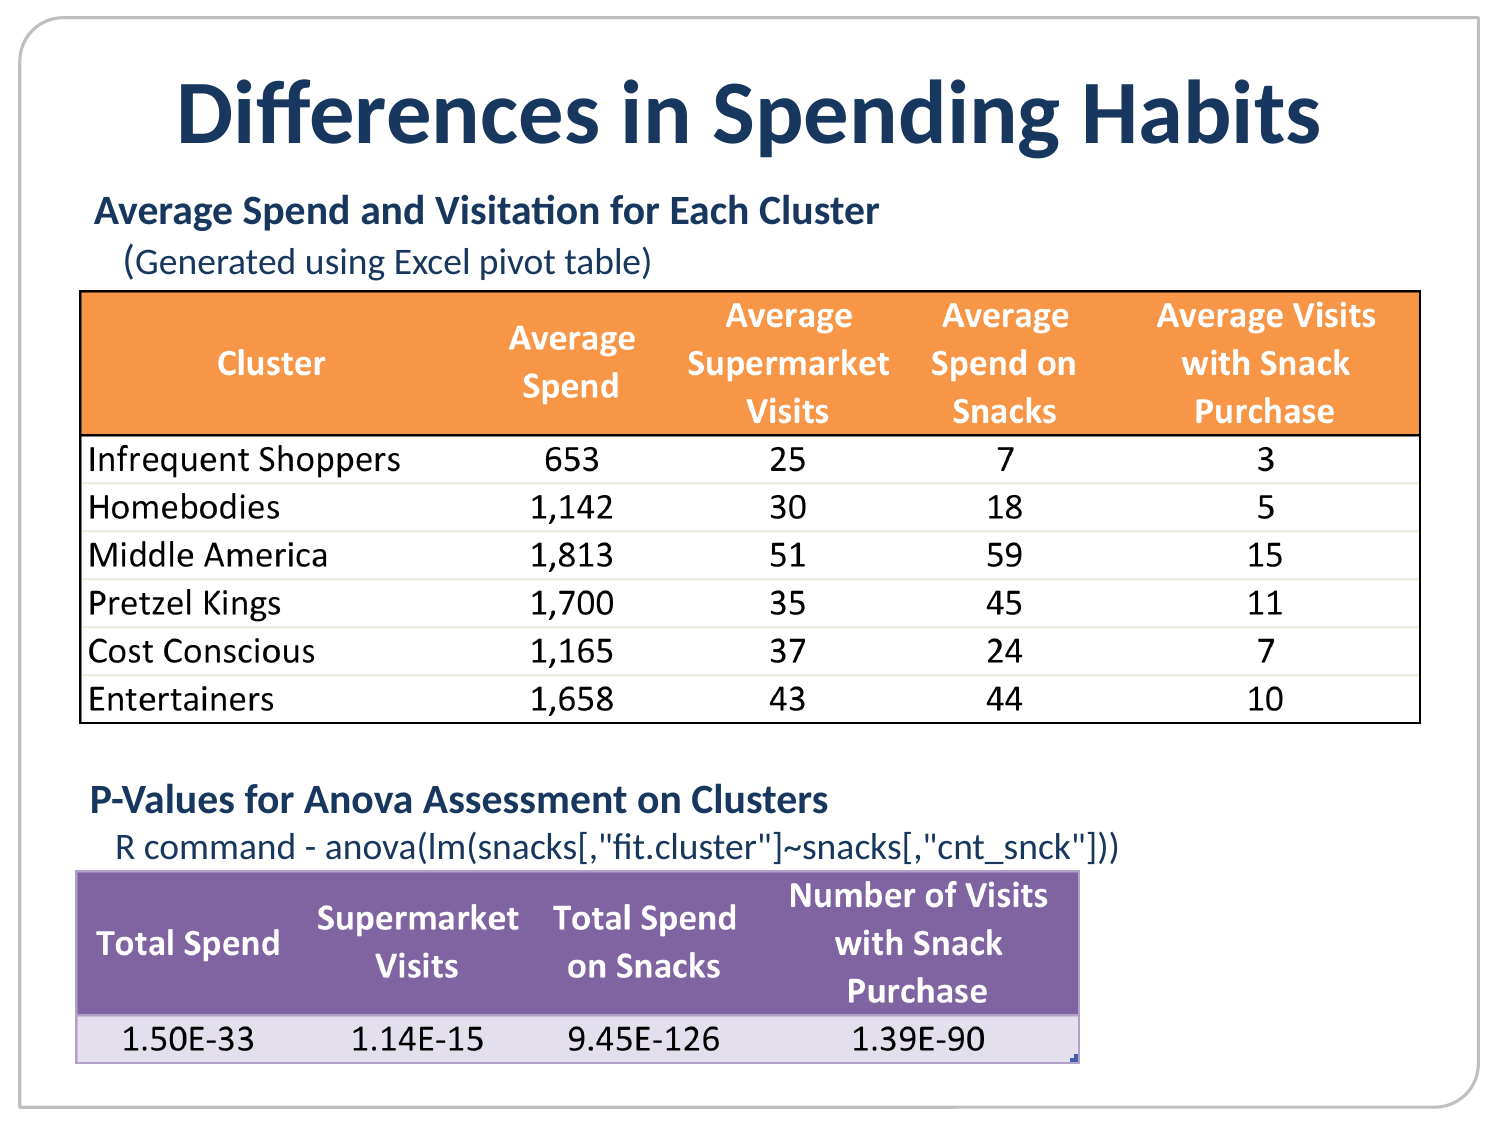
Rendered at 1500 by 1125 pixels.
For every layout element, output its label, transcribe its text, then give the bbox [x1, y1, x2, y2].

picture [74, 869, 1080, 1065]
text_box Average Spend and Visitation for Each Cluster (Generated using Excel pivot table) [79, 175, 1024, 288]
picture [78, 290, 1422, 724]
text_box P-Values for Anova Assessment on Clusters R command - anova(lm(snacks[,"fit.cluster"]~snacks[,"cnt_snck"])) [75, 764, 1246, 875]
title Differences in Spending Habits [75, 45, 1425, 170]
